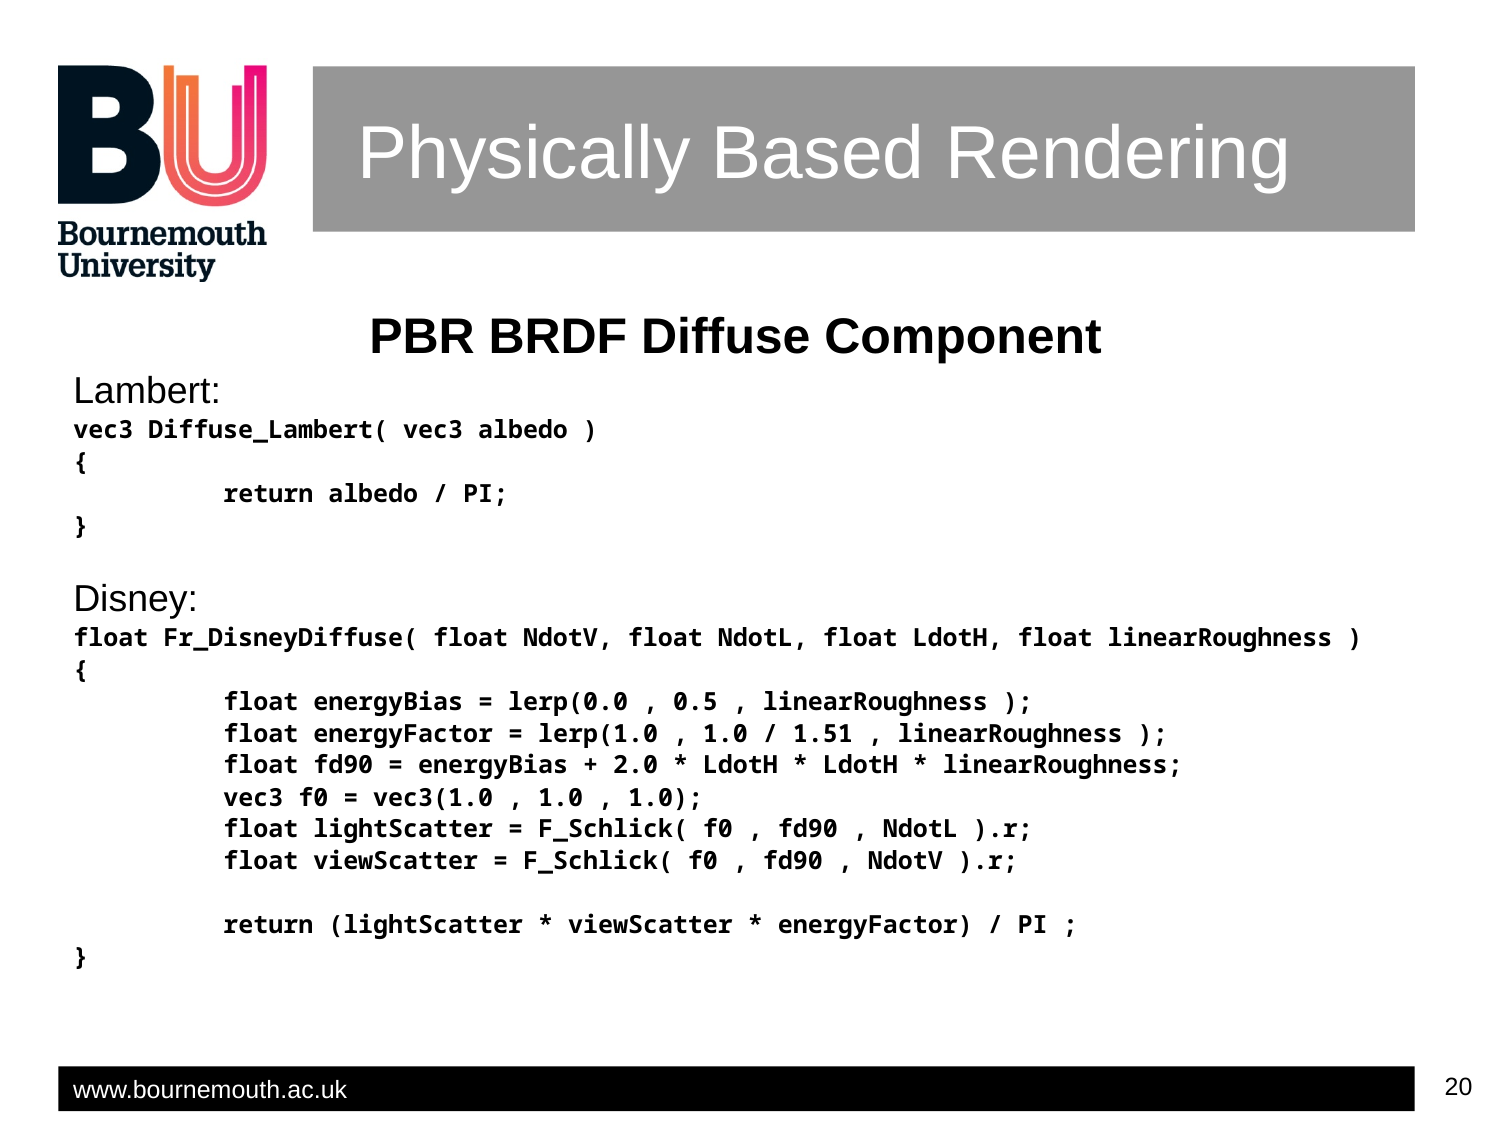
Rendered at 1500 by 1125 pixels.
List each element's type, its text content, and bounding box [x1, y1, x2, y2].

list PBR BRDF Diffuse Component Lambert: vec3 Diffuse_Lambert( vec3 albedo ) { return albedo / PI; } Disney: float Fr_DisneyDiffuse( float NdotV, float NdotL, float LdotH, float linearRoughness ) { float energyBias = lerp(0.0 , 0.5 , linearRoughness ); float energyFactor = lerp(1.0 , 1.0 / 1.51 , linearRoughness ); float fd90 = energyBias + 2.0 * LdotH * LdotH * linearRoughness; vec3 f0 = vec3(1.0 , 1.0 , 1.0); float lightScatter = F_Schlick( f0 , fd90 , NdotL ).r; float viewScatter = F_Schlick( f0 , fd90 , NdotV ).r; return (lightScatter * viewScatter * energyFactor) / PI ; } [58, 302, 1414, 1066]
picture [58, 58, 274, 282]
title Physically Based Rendering [312, 66, 1416, 232]
